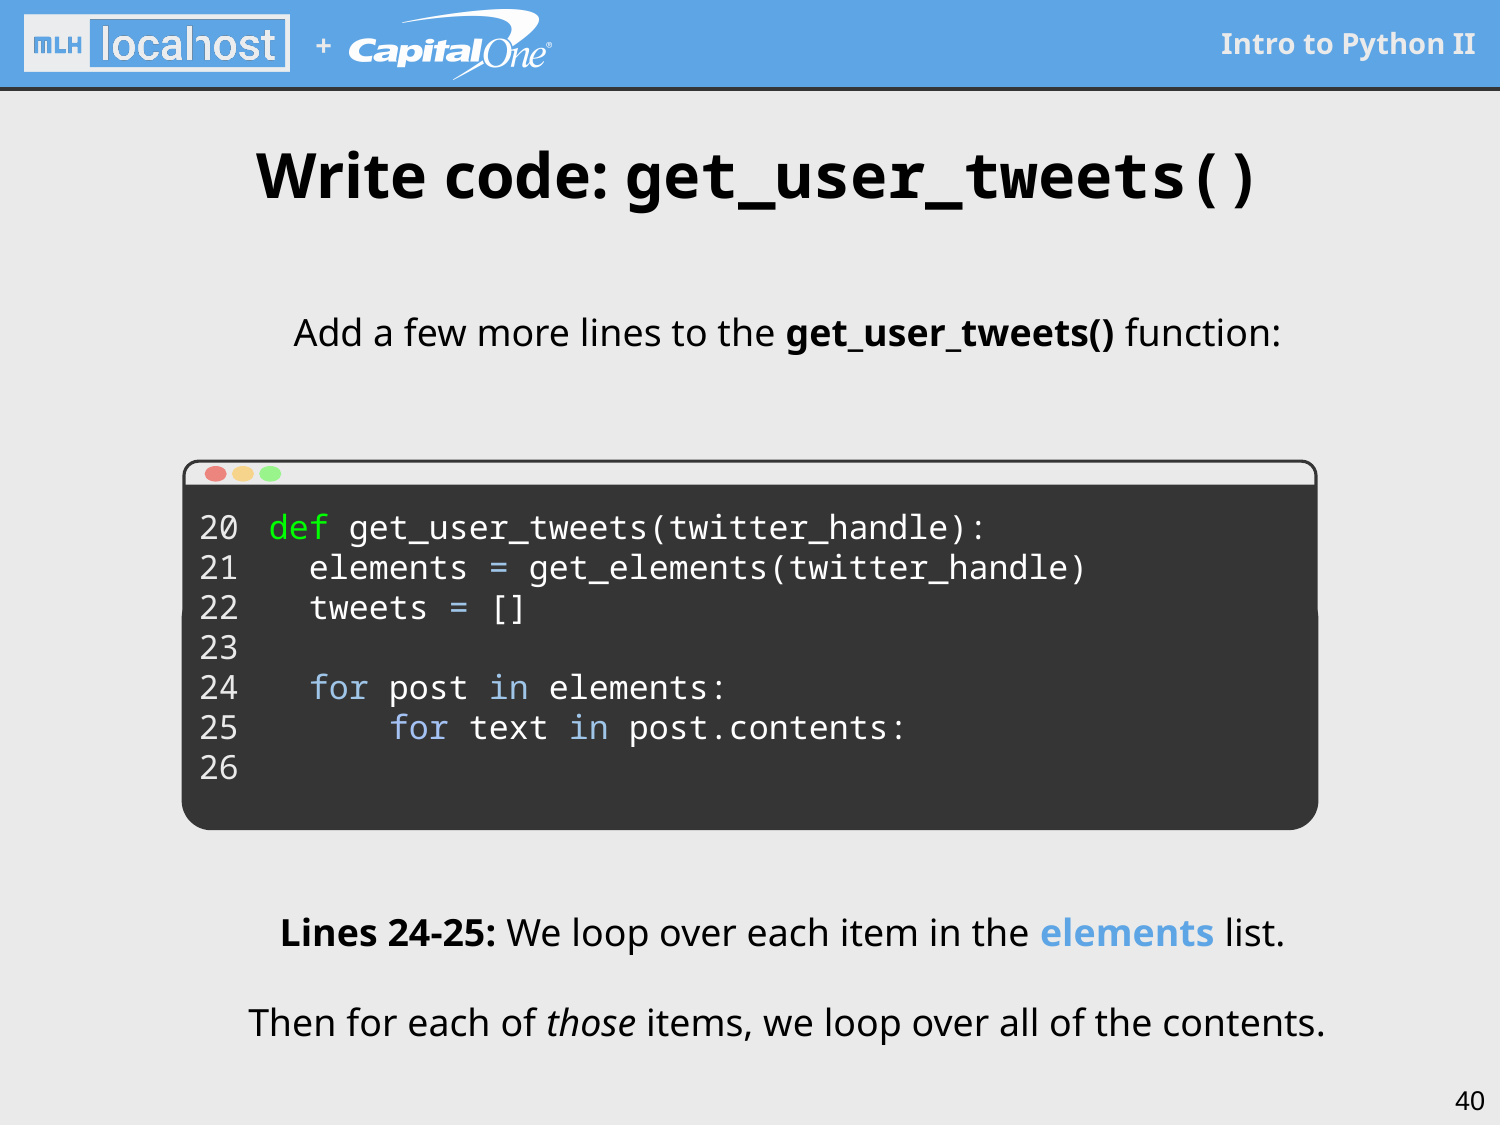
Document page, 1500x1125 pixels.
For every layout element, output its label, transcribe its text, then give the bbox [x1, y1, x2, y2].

text_box Lines 24-25: We loop over each item in the elements list. Then for each of those items, we loop over all of the contents. [47, 878, 1453, 985]
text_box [183, 460, 1317, 836]
text_box Add a few more lines to the get_user_tweets() function: [47, 278, 1453, 385]
text_box Write code: get_user_tweets() [36, 106, 1484, 242]
picture [24, 14, 290, 72]
picture [349, 9, 552, 80]
